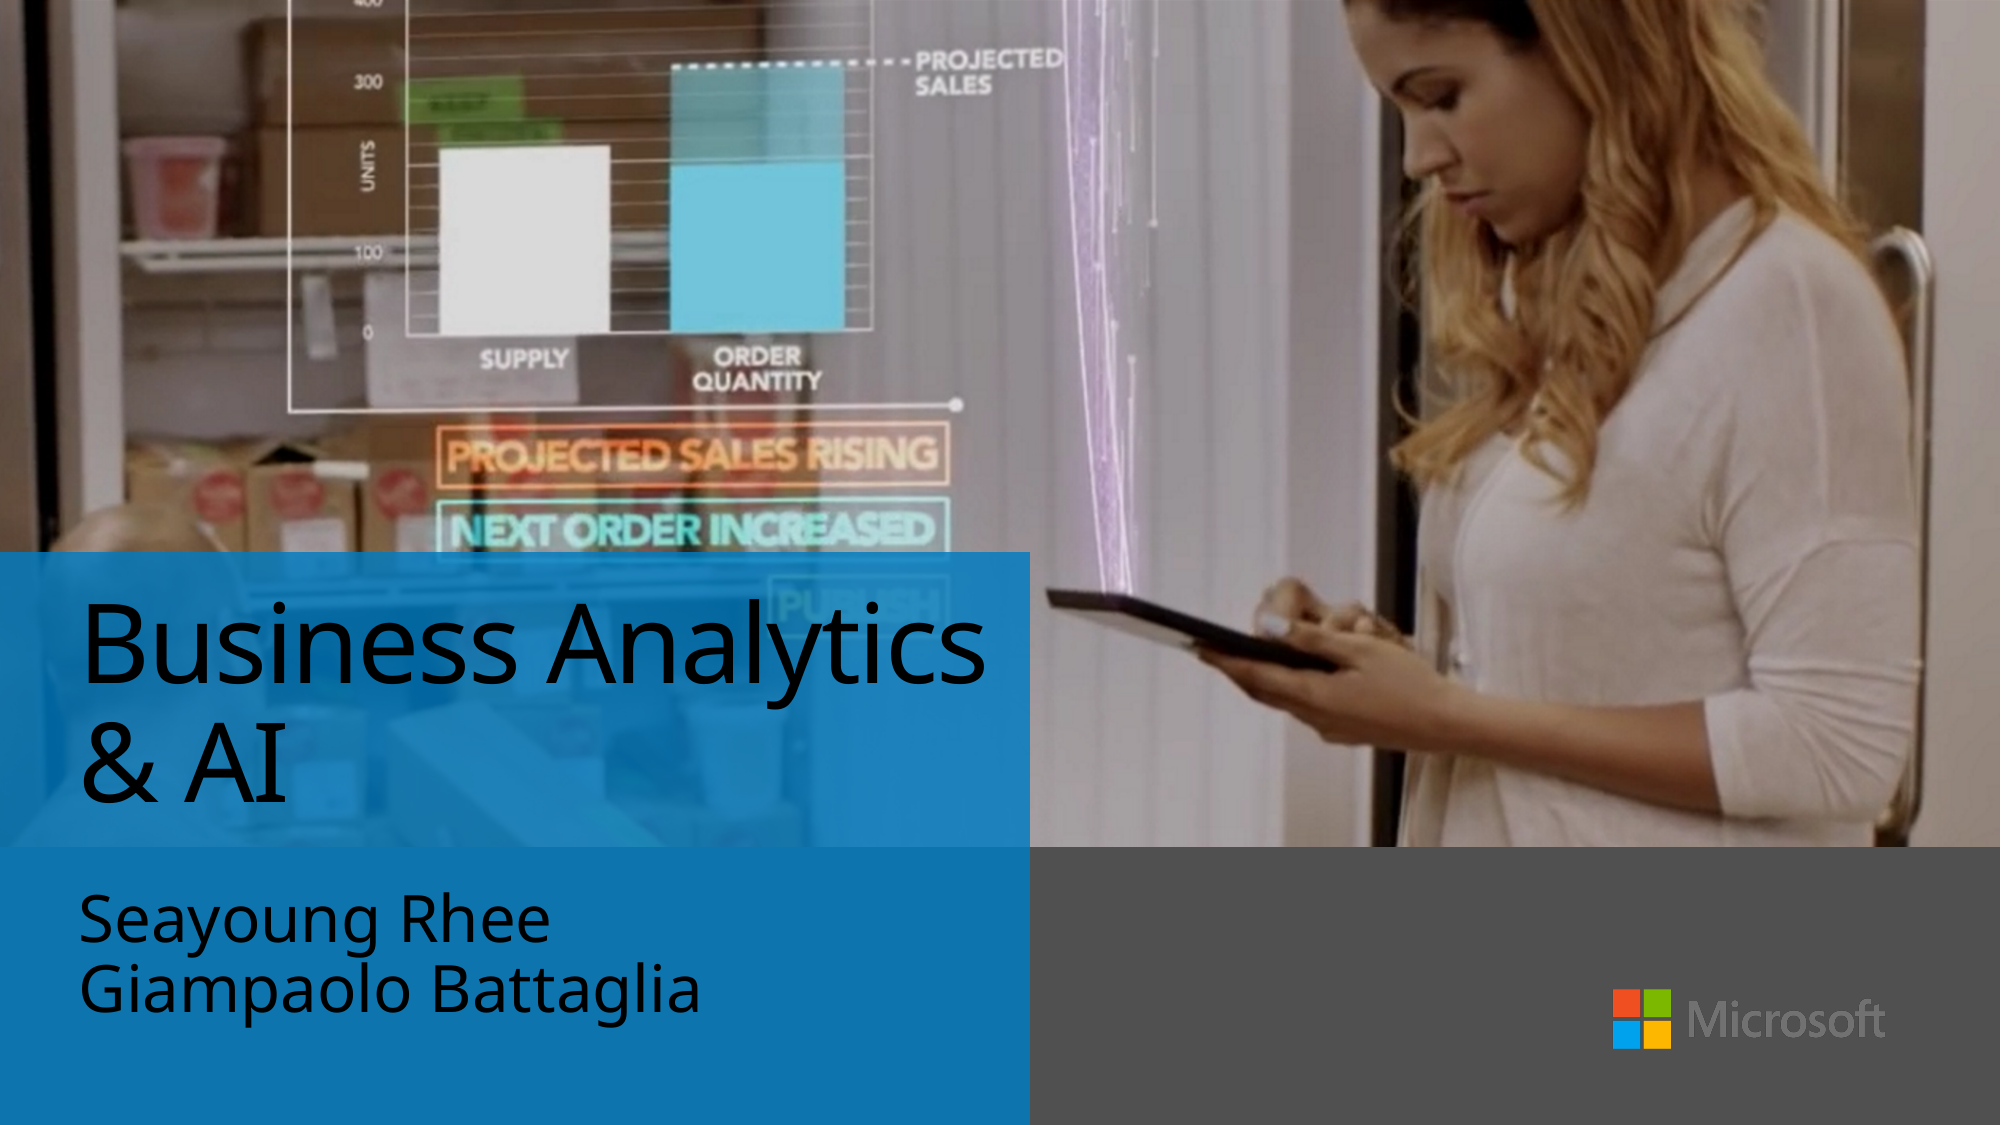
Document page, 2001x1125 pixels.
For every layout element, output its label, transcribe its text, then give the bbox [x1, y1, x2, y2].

text_box [0, 551, 1031, 1125]
picture [1612, 988, 1887, 1050]
picture [0, 0, 2000, 847]
title Business Analytics & AI [54, 573, 1072, 868]
list Seayoung Rhee Giampaolo Battaglia [54, 867, 925, 1064]
